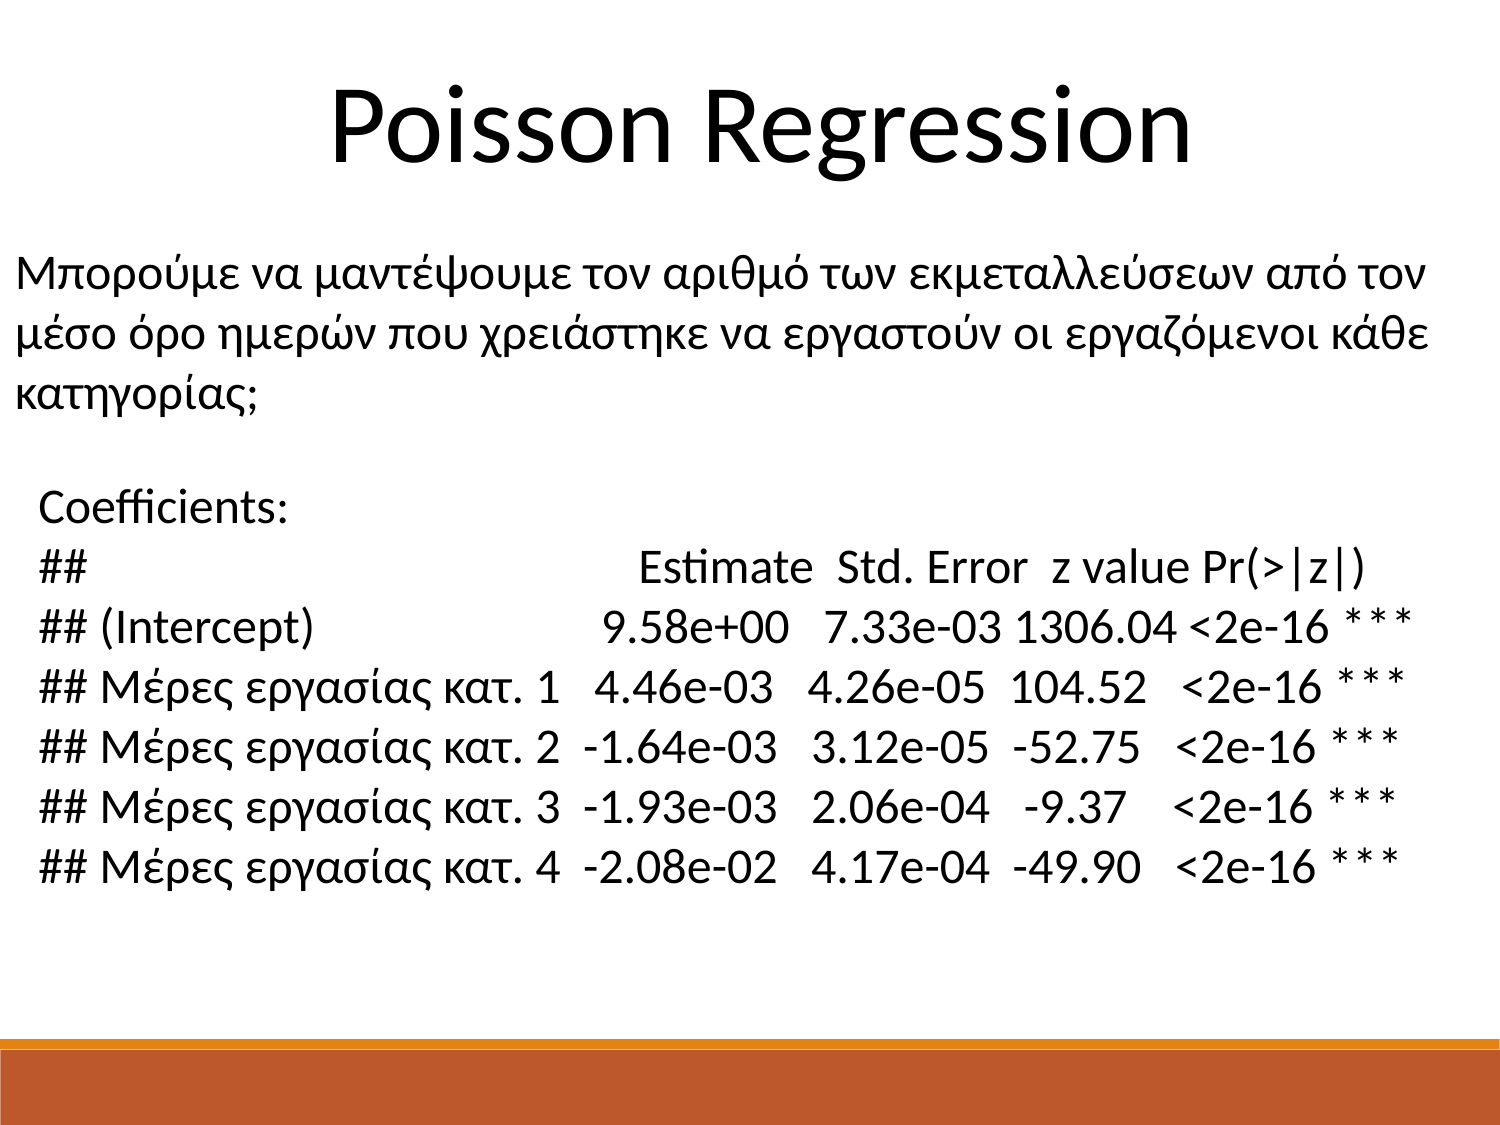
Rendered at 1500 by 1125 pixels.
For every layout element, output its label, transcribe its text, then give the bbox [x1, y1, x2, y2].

text_box Coefficients: ## Estimate Std. Error z value Pr(>|z|) ## (Intercept) 9.58e+00 7.33e-03 1306.04 <2e-16 *** ## Μέρες εργασίας κατ. 1 4.46e-03 4.26e-05 104.52 <2e-16 *** ## Μέρες εργασίας κατ. 2 -1.64e-03 3.12e-05 -52.75 <2e-16 *** ## Μέρες εργασίας κατ. 3 -1.93e-03 2.06e-04 -9.37 <2e-16 *** ## Μέρες εργασίας κατ. 4 -2.08e-02 4.17e-04 -49.90 <2e-16 *** [23, 465, 1500, 901]
text_box Μπορούμε να μαντέψουμε τον αριθμό των εκμεταλλεύσεων από τον μέσο όρο ημερών που χρειάστηκε να εργαστούν οι εργαζόμενοι κάθε κατηγορίας; [0, 231, 1500, 427]
text_box Poisson Regression [64, 42, 1459, 193]
